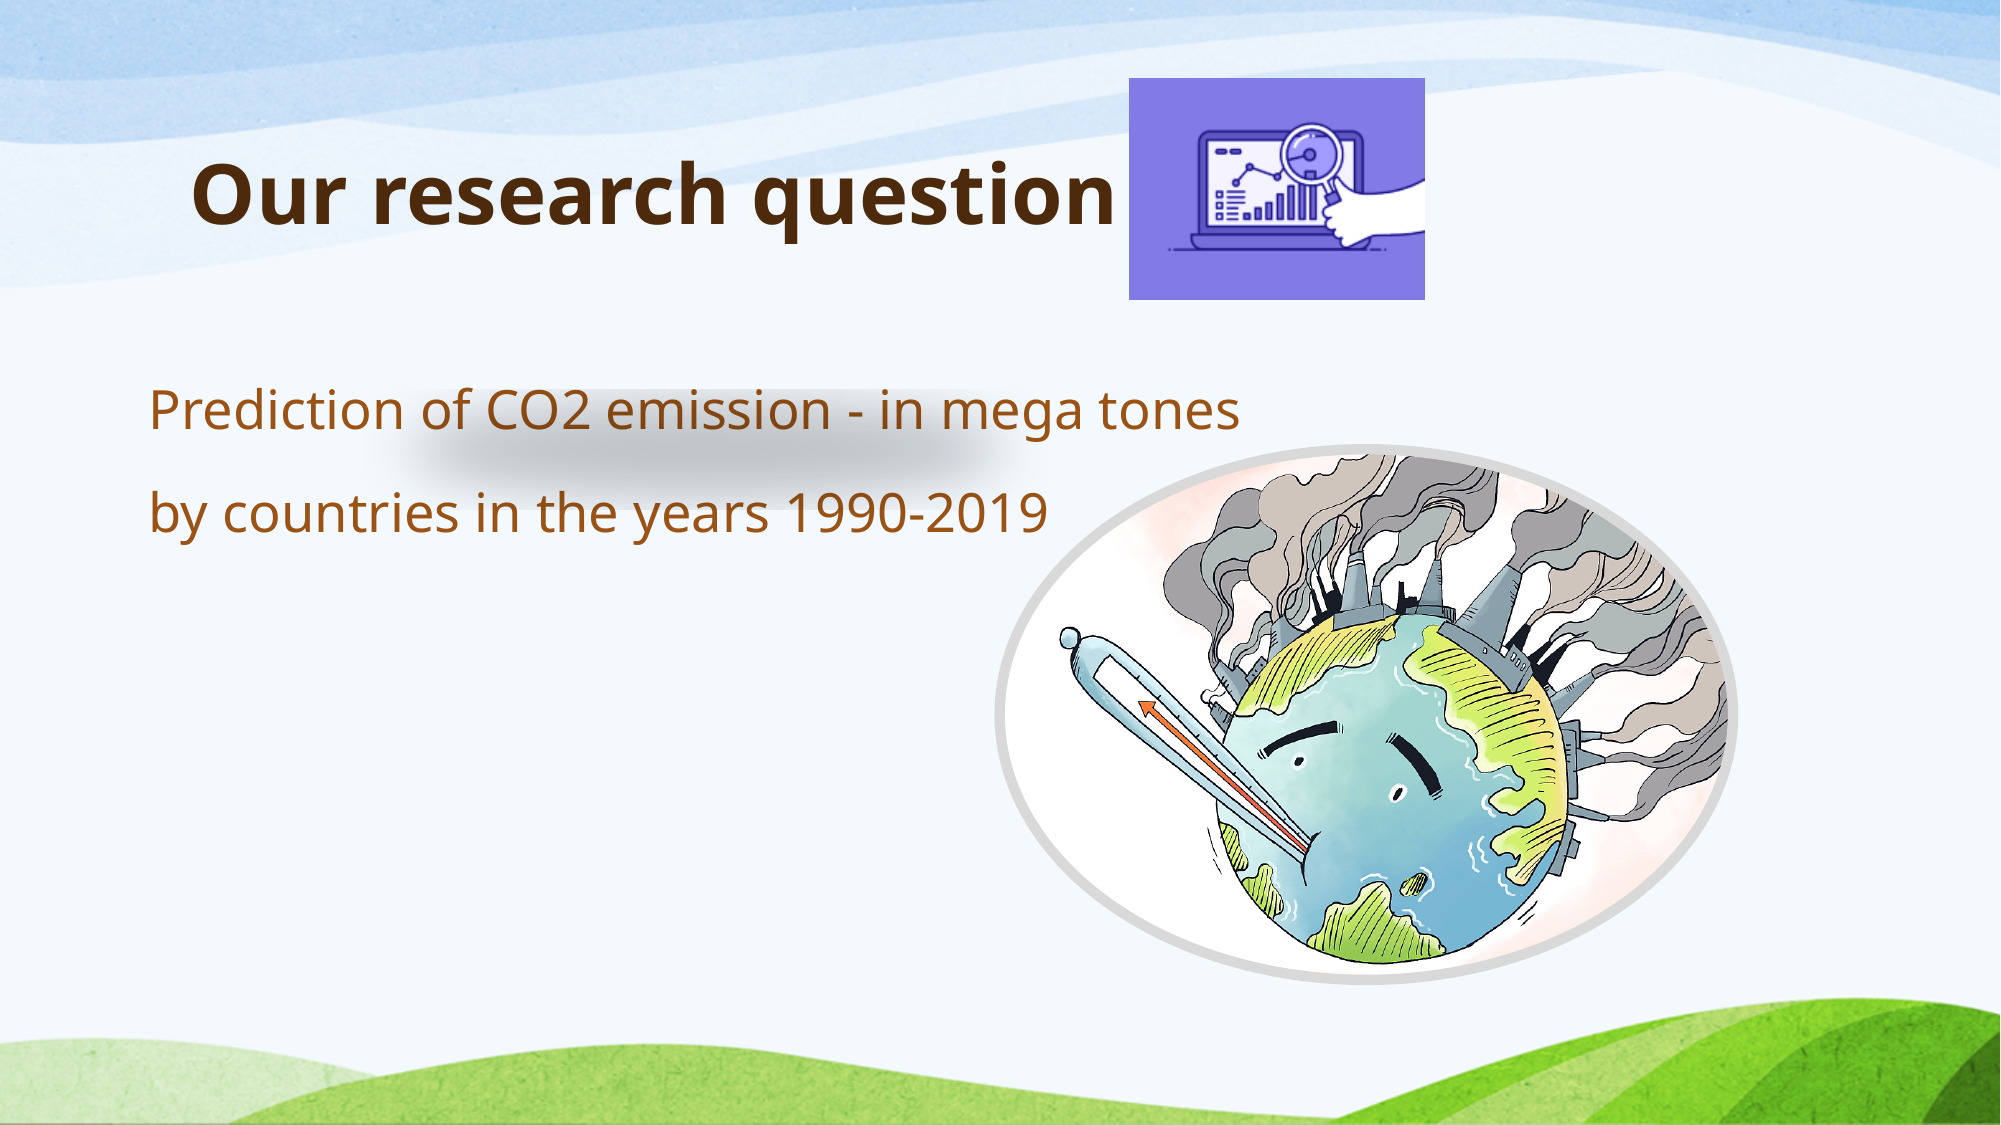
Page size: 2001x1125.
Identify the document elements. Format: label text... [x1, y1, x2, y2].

list Prediction of CO2 emission - in mega tones by countries in the years 1990-2019 [133, 367, 1784, 1062]
title Our research question [174, 50, 1825, 250]
picture [0, 0, 2001, 1125]
